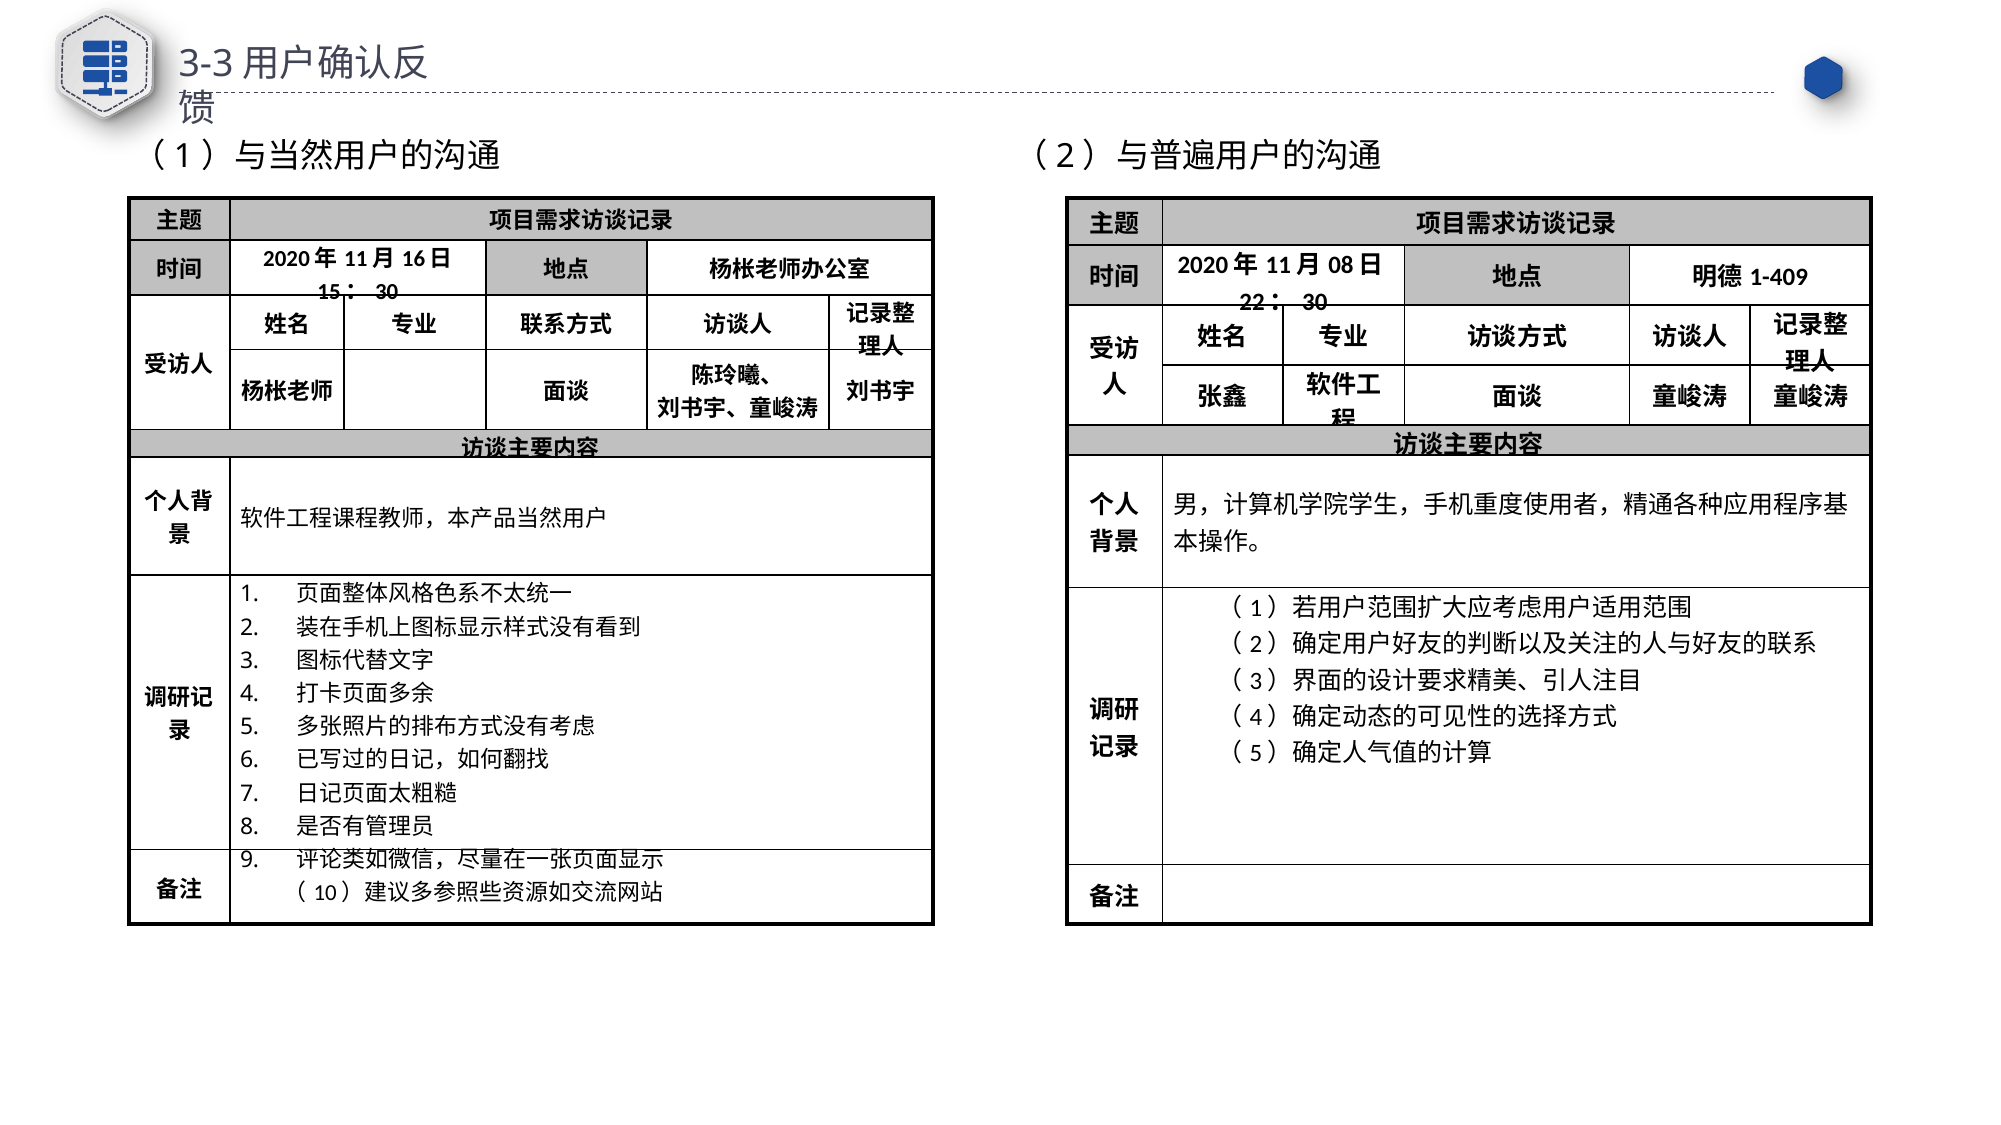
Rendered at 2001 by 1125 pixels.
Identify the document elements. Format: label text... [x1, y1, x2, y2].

table_cell 陈玲曦、 刘书宇、童峻涛 [648, 350, 828, 429]
table_cell 页面整体风格色系不太统一 装在手机上图标显示样式没有看到 图标代替文字 打卡页面多余 多张照片的排布方式没有考虑 已写过的日记，如何翻找 日记页面太粗糙 是否有管理员 评论类如微信，尽量在一张页面显示 （10）建议多参照些资源如交流网站 [231, 576, 931, 849]
table_cell [345, 350, 485, 429]
table_cell 姓名 [1163, 306, 1282, 364]
table_cell 受访人 [131, 296, 229, 429]
table_cell 记录整理人 [1751, 306, 1869, 364]
table_cell 明德1-409 [1630, 246, 1869, 304]
table_cell 软件工程课程教师，本产品当然用户 [231, 458, 931, 574]
table_cell 专业 [1284, 306, 1404, 364]
table_cell 童峻涛 [1630, 366, 1749, 424]
table_cell 地点 [487, 241, 646, 294]
table_cell [231, 850, 931, 922]
table_cell 受访人 [1069, 306, 1162, 424]
table_cell （1）若用户范围扩大应考虑用户适用范围 （2）确定用户好友的判断以及关注的人与好友的联系 （3）界面的设计要求精美、引人注目 （4）确定动态的可见性的选择方式 （5）确定人气值的计算 [1163, 588, 1869, 864]
table_cell 姓名 [231, 296, 343, 349]
table_header 项目需求访谈记录 [1163, 200, 1869, 244]
table_cell 访谈人 [1630, 306, 1749, 364]
table_cell 时间 [131, 241, 229, 294]
table_header 主题 [1069, 200, 1162, 244]
table_cell 杨枨老师 [231, 350, 343, 429]
text_box 3-3用户确认反馈 [167, 33, 475, 126]
table_cell 男，计算机学院学生，手机重度使用者，精通各种应用程序基本操作。 [1163, 456, 1869, 587]
table_cell 备注 [1069, 865, 1162, 922]
table_cell 个人背景 [131, 458, 229, 574]
table_cell 访谈主要内容 [131, 430, 931, 456]
table_cell 访谈主要内容 [1069, 426, 1869, 454]
table_cell 记录整理人 [830, 296, 931, 349]
table_cell 面谈 [1405, 366, 1629, 424]
table_cell 张鑫 [1163, 366, 1282, 424]
table_header 主题 [131, 200, 229, 239]
text_box （1）与当然用户的沟通 [117, 126, 524, 182]
table_cell 面谈 [487, 350, 646, 429]
table_cell 个人背景 [1069, 456, 1162, 587]
table_cell 软件工程 [1284, 366, 1404, 424]
table_cell 2020年11月08日 22：30 [1163, 246, 1404, 304]
table_cell 专业 [345, 296, 485, 349]
table_cell 访谈人 [648, 296, 828, 349]
table_cell 童峻涛 [1751, 366, 1869, 424]
table_cell 杨枨老师办公室 [648, 241, 931, 294]
table_header 项目需求访谈记录 [231, 200, 931, 239]
table_cell 2020年11月16日 15：30 [231, 241, 485, 294]
text_box （2）与普遍用户的沟通 [999, 126, 1406, 182]
table_cell 时间 [1069, 246, 1162, 304]
table_cell 地点 [1405, 246, 1629, 304]
table_cell 刘书宇 [830, 350, 931, 429]
table_cell 访谈方式 [1405, 306, 1629, 364]
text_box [49, 14, 160, 114]
table_cell 调研记录 [131, 576, 229, 849]
table_cell 联系方式 [487, 296, 646, 349]
table_cell 调研记录 [1069, 588, 1162, 864]
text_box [1802, 58, 1845, 97]
table_cell [1163, 865, 1869, 922]
table_cell 备注 [131, 850, 229, 922]
